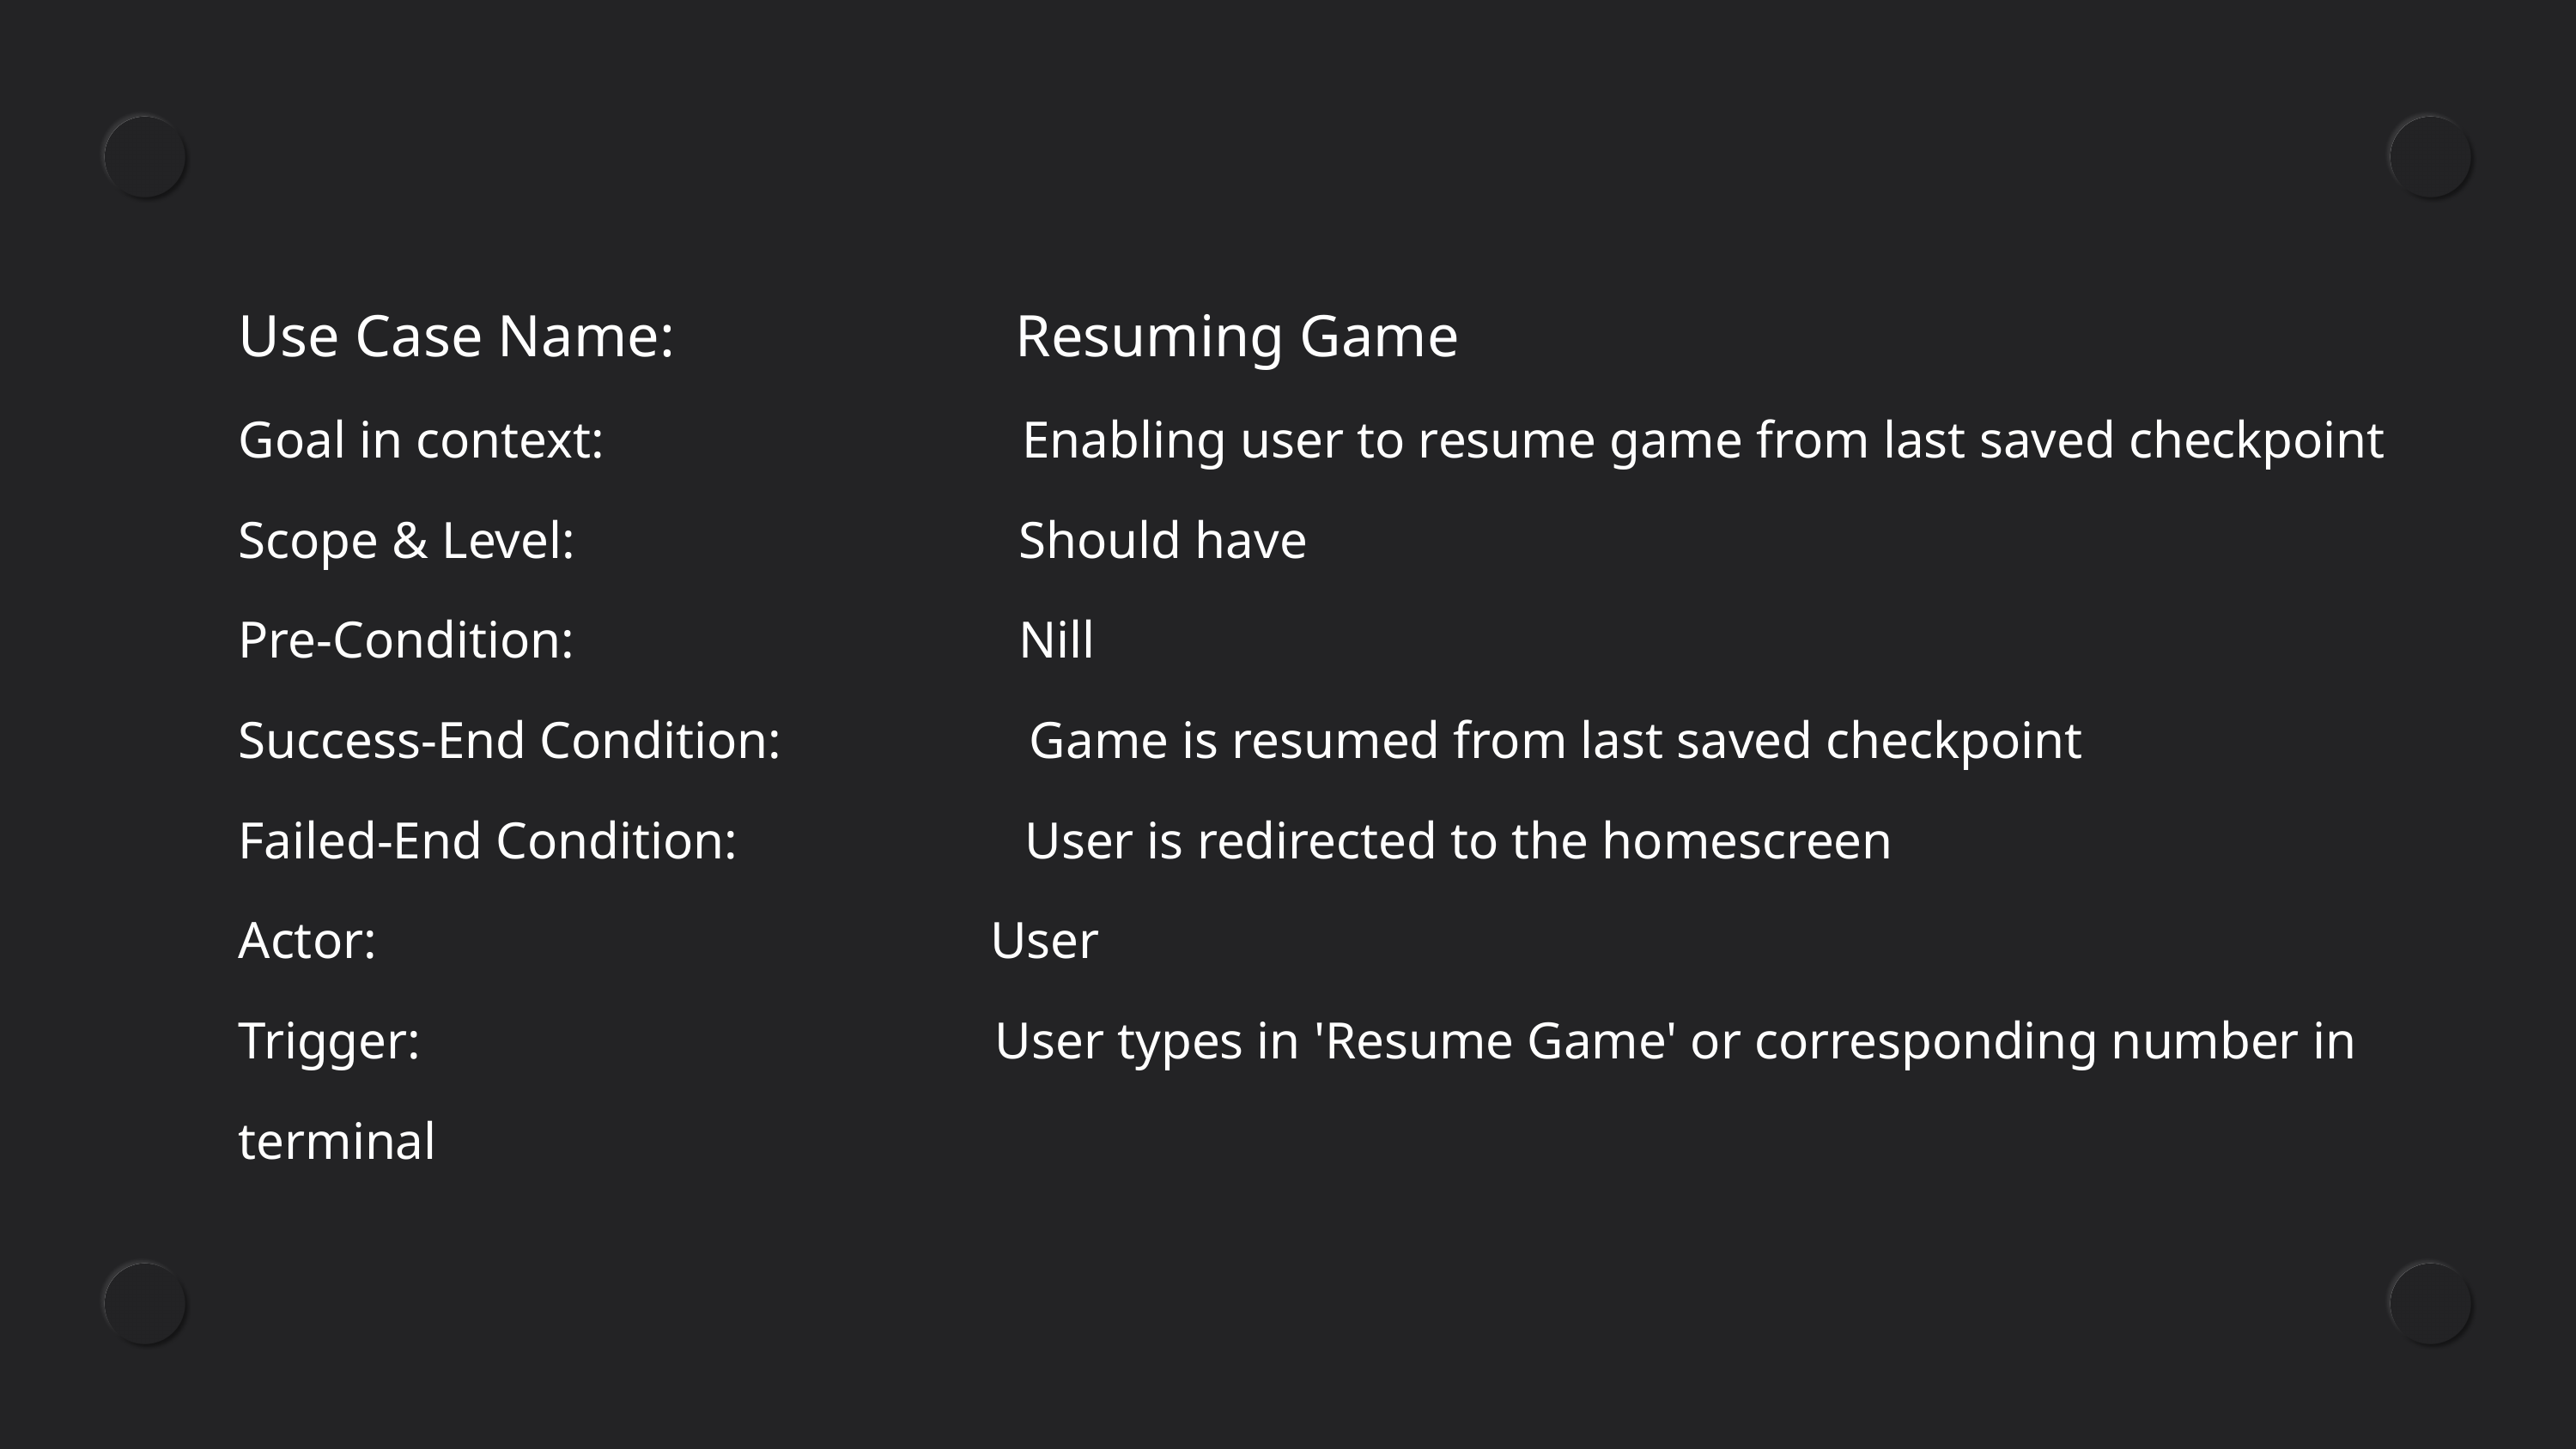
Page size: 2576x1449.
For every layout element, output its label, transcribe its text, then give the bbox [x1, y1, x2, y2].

picture [97, 1256, 192, 1351]
picture [2384, 110, 2478, 204]
picture [2384, 1256, 2478, 1351]
text_box Use Case Name: Resuming Game Goal in context: Enabling user to resume game from last saved checkpoint Scope & Level: Should have Pre-Condition: Nill Success-End Condition: Game is resumed from last saved checkpoint Failed-End Condition: User is redirected to the homescreen Actor: User Trigger: User types in 'Resume Game' or corresponding number in terminal [238, 253, 2478, 1270]
picture [97, 110, 192, 204]
